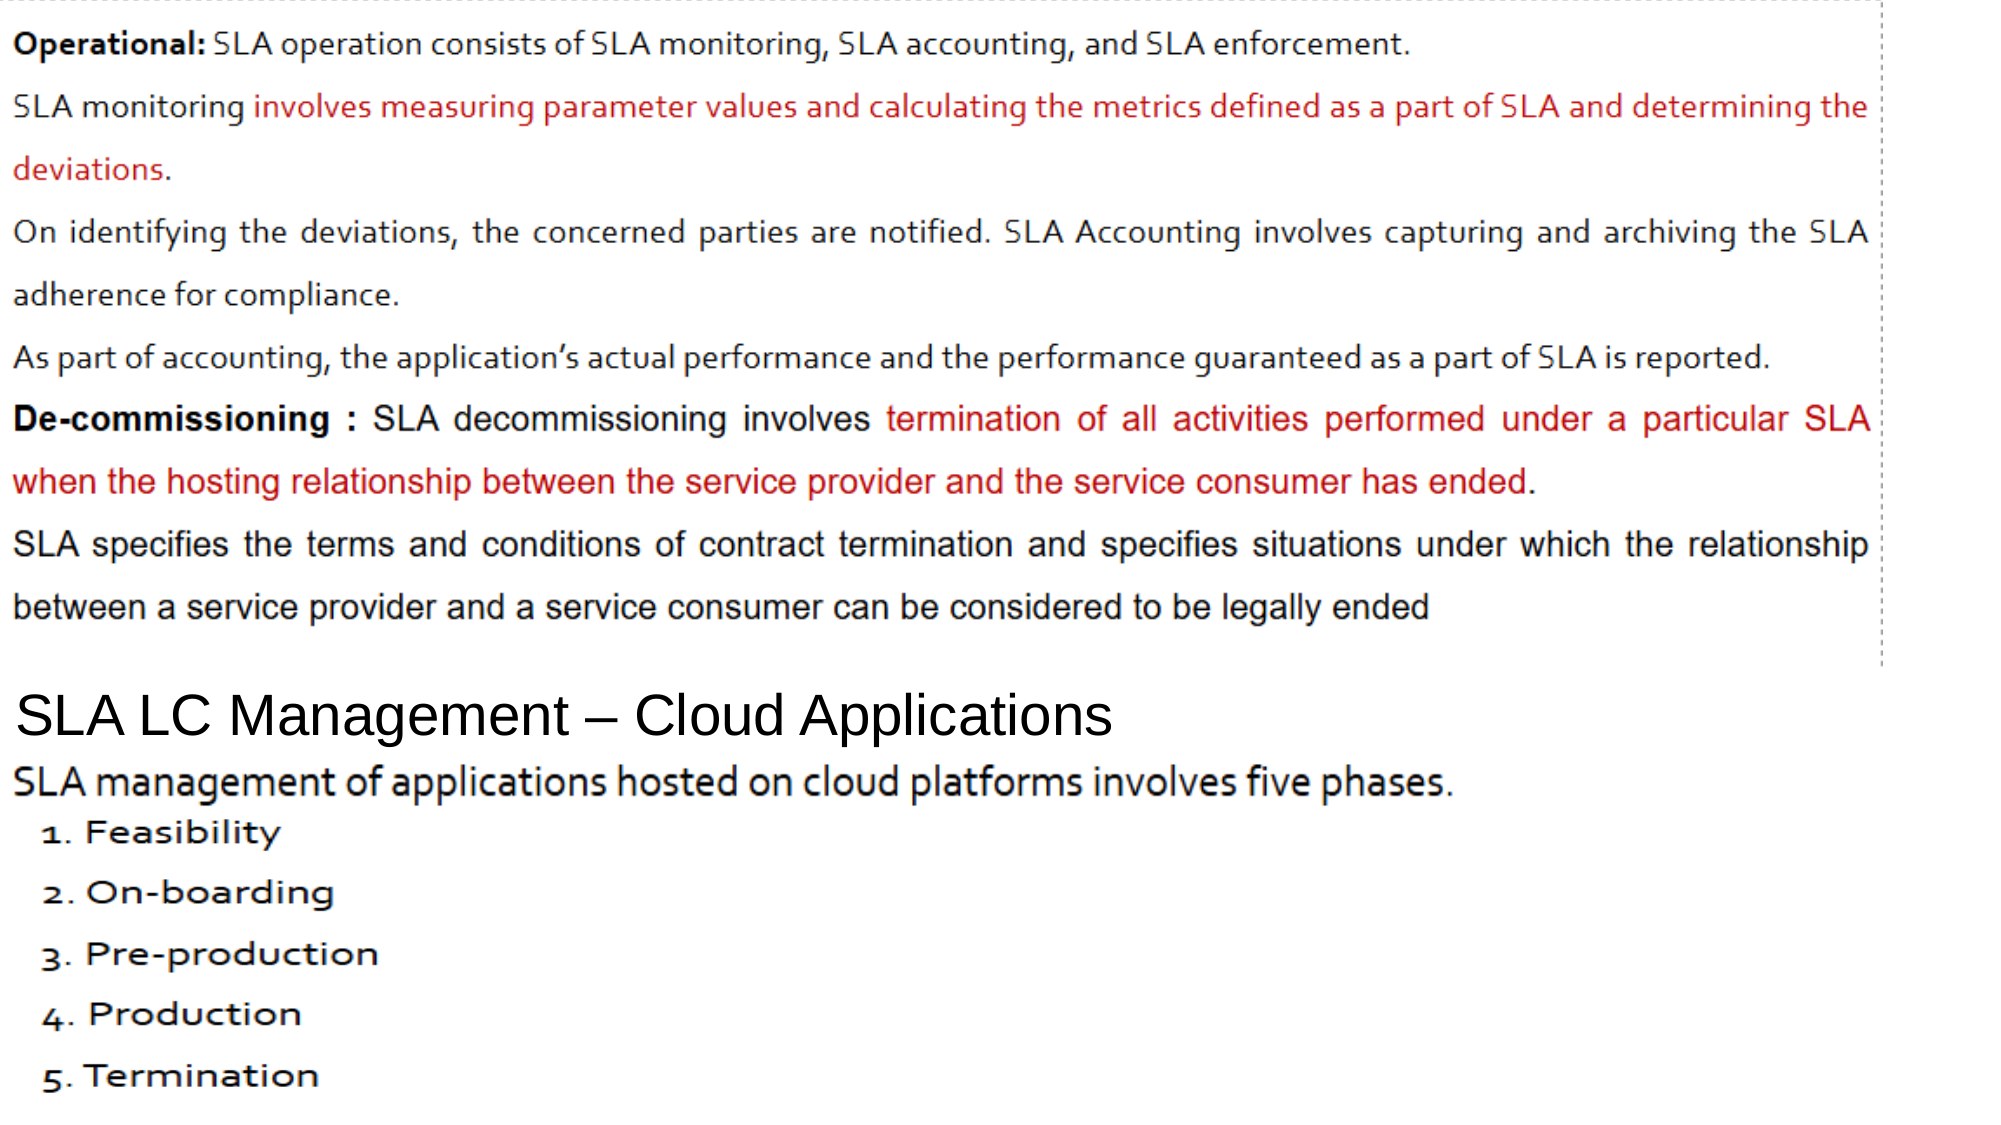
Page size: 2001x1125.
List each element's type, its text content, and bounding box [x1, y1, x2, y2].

picture [0, 0, 1883, 670]
text_box SLA LC Management – Cloud Applications [0, 670, 1198, 761]
picture [0, 761, 1468, 1124]
